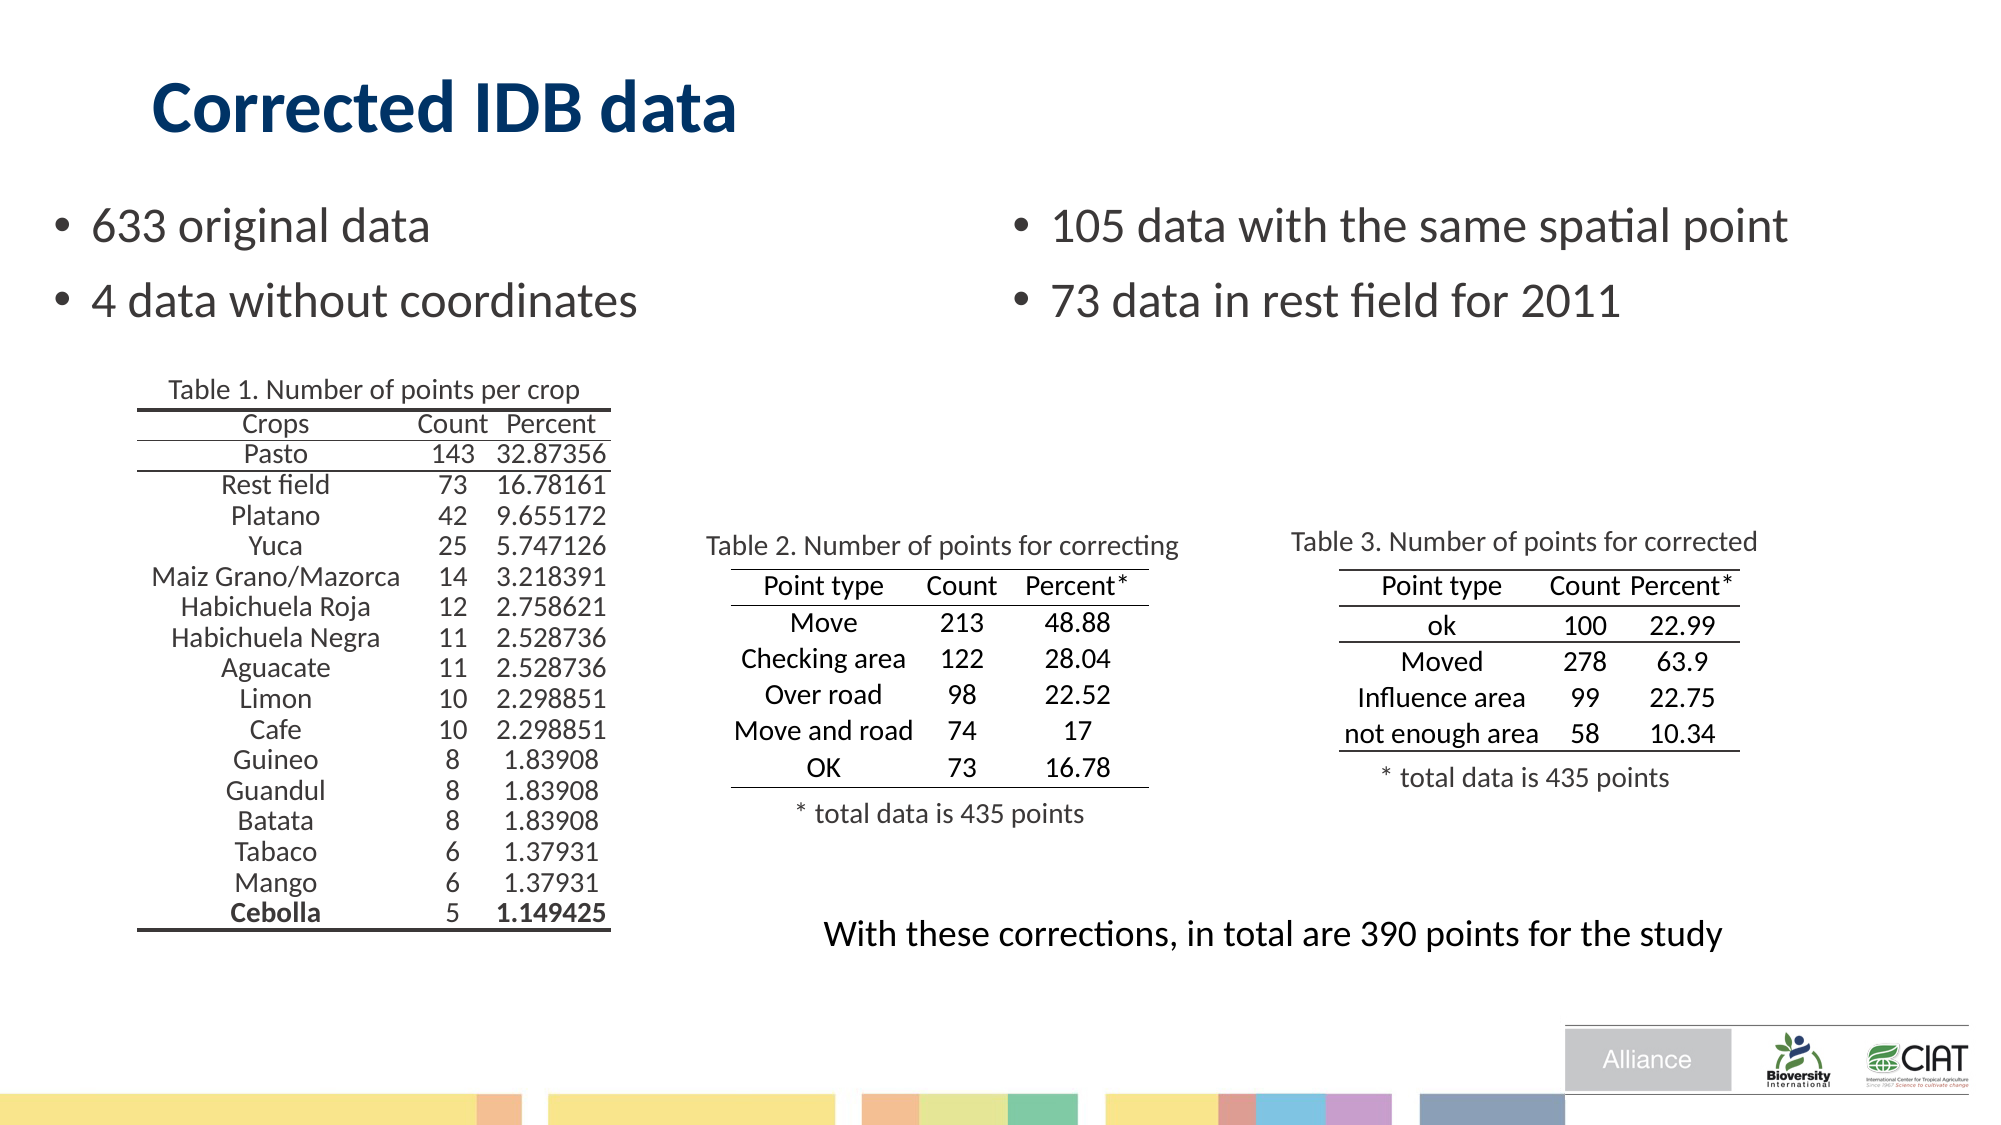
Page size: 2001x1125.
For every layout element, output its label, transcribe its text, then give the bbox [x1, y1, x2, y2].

table_cell Mango [137, 869, 415, 899]
table_cell 17 [1007, 715, 1149, 751]
table_cell 25 [415, 532, 491, 563]
table_cell 6 [415, 838, 491, 869]
table_cell 14 [415, 563, 491, 593]
table_cell 32.87356 [491, 441, 611, 470]
table_cell Guineo [137, 746, 415, 777]
table_cell 6 [415, 869, 491, 899]
text_box * total data is 435 points [779, 787, 1100, 837]
table_cell 73 [415, 472, 491, 502]
table_cell 100 [1545, 607, 1625, 641]
table_header Percent [491, 412, 611, 440]
table_cell Checking area [731, 642, 917, 678]
table_cell Pasto [137, 441, 415, 470]
table_cell Cafe [137, 716, 415, 746]
table_cell OK [731, 751, 917, 787]
table_cell 16.78161 [491, 472, 611, 502]
table_cell 1.83908 [491, 808, 611, 838]
table_cell 2.298851 [491, 685, 611, 716]
table_cell 98 [917, 678, 1007, 715]
table_cell 122 [917, 642, 1007, 678]
table_cell Move [731, 606, 917, 642]
table_header Point type [731, 570, 917, 605]
table_cell 5.747126 [491, 532, 611, 563]
table_cell 278 [1545, 643, 1625, 678]
table_header Count [917, 570, 1007, 605]
table_cell 1.83908 [491, 746, 611, 777]
table_cell Limon [137, 685, 415, 716]
table_cell 58 [1545, 715, 1625, 750]
table_cell 74 [917, 715, 1007, 751]
table_cell Tabaco [137, 838, 415, 869]
table_cell 10.34 [1625, 715, 1740, 750]
table_cell 2.528736 [491, 624, 611, 655]
table_cell Aguacate [137, 655, 415, 685]
table_cell 213 [917, 606, 1007, 642]
table_cell Yuca [137, 532, 415, 563]
table_header Crops [137, 412, 415, 440]
table_cell 2.758621 [491, 593, 611, 624]
table_cell 11 [415, 624, 491, 655]
table_cell Maiz Grano/Mazorca [137, 563, 415, 593]
text_box * total data is 435 points [1364, 750, 1686, 801]
table_cell Moved [1339, 643, 1545, 678]
table_cell Influence area [1339, 678, 1545, 715]
table_cell 143 [415, 441, 491, 470]
table_cell Batata [137, 808, 415, 838]
table_cell 1.149425 [491, 899, 611, 928]
table_cell 10 [415, 685, 491, 716]
table_cell 42 [415, 502, 491, 532]
table_cell 9.655172 [491, 502, 611, 532]
table_cell 8 [415, 746, 491, 777]
table_cell 1.37931 [491, 838, 611, 869]
picture [0, 0, 2000, 1125]
table_cell 2.298851 [491, 716, 611, 746]
table_cell 8 [415, 777, 491, 808]
table_cell 63.9 [1625, 643, 1740, 678]
table_cell 8 [415, 808, 491, 838]
table_cell 22.99 [1625, 607, 1740, 641]
title Corrected IDB data [137, 59, 1863, 192]
table_cell Platano [137, 502, 415, 532]
table_cell Guandul [137, 777, 415, 808]
table_header Percent* [1007, 570, 1149, 605]
table_cell 48.88 [1007, 606, 1149, 642]
text_box With these corrections, in total are 390 points for the study [808, 901, 1740, 962]
text_box Table 2. Number of points for correcting [691, 519, 1195, 569]
table_cell 5 [415, 899, 491, 928]
table_cell 22.75 [1625, 678, 1740, 715]
table_cell Move and road [731, 715, 917, 751]
table_cell Habichuela Roja [137, 593, 415, 624]
table_cell ok [1339, 607, 1545, 641]
table_cell Habichuela Negra [137, 624, 415, 655]
table_cell 22.52 [1007, 678, 1149, 715]
table_cell 16.78 [1007, 751, 1149, 787]
table_header Percent* [1625, 571, 1740, 605]
table_cell 2.528736 [491, 655, 611, 685]
table_cell 10 [415, 716, 491, 746]
table_cell Cebolla [137, 899, 415, 928]
table_cell 3.218391 [491, 563, 611, 593]
table_cell 1.37931 [491, 869, 611, 899]
table_cell 73 [917, 751, 1007, 787]
table_cell 1.83908 [491, 777, 611, 808]
table_cell 12 [415, 593, 491, 624]
table_header Count [415, 413, 491, 440]
table_header Point type [1339, 571, 1545, 605]
table_cell 11 [415, 655, 491, 685]
table_cell 28.04 [1007, 642, 1149, 678]
text_box Table 3. Number of points for corrected [1276, 514, 1774, 565]
table_cell Rest field [137, 472, 415, 502]
table_cell 99 [1545, 678, 1625, 715]
table_cell not enough area [1339, 715, 1545, 750]
text_box Table 1. Number of points per crop [153, 362, 596, 413]
table_header Count [1545, 571, 1625, 605]
list 633 original data 4 data without coordinates 105 data with the same spatial point 73 data in rest field for 2011 [38, 192, 1987, 413]
table_cell Over road [731, 678, 917, 715]
